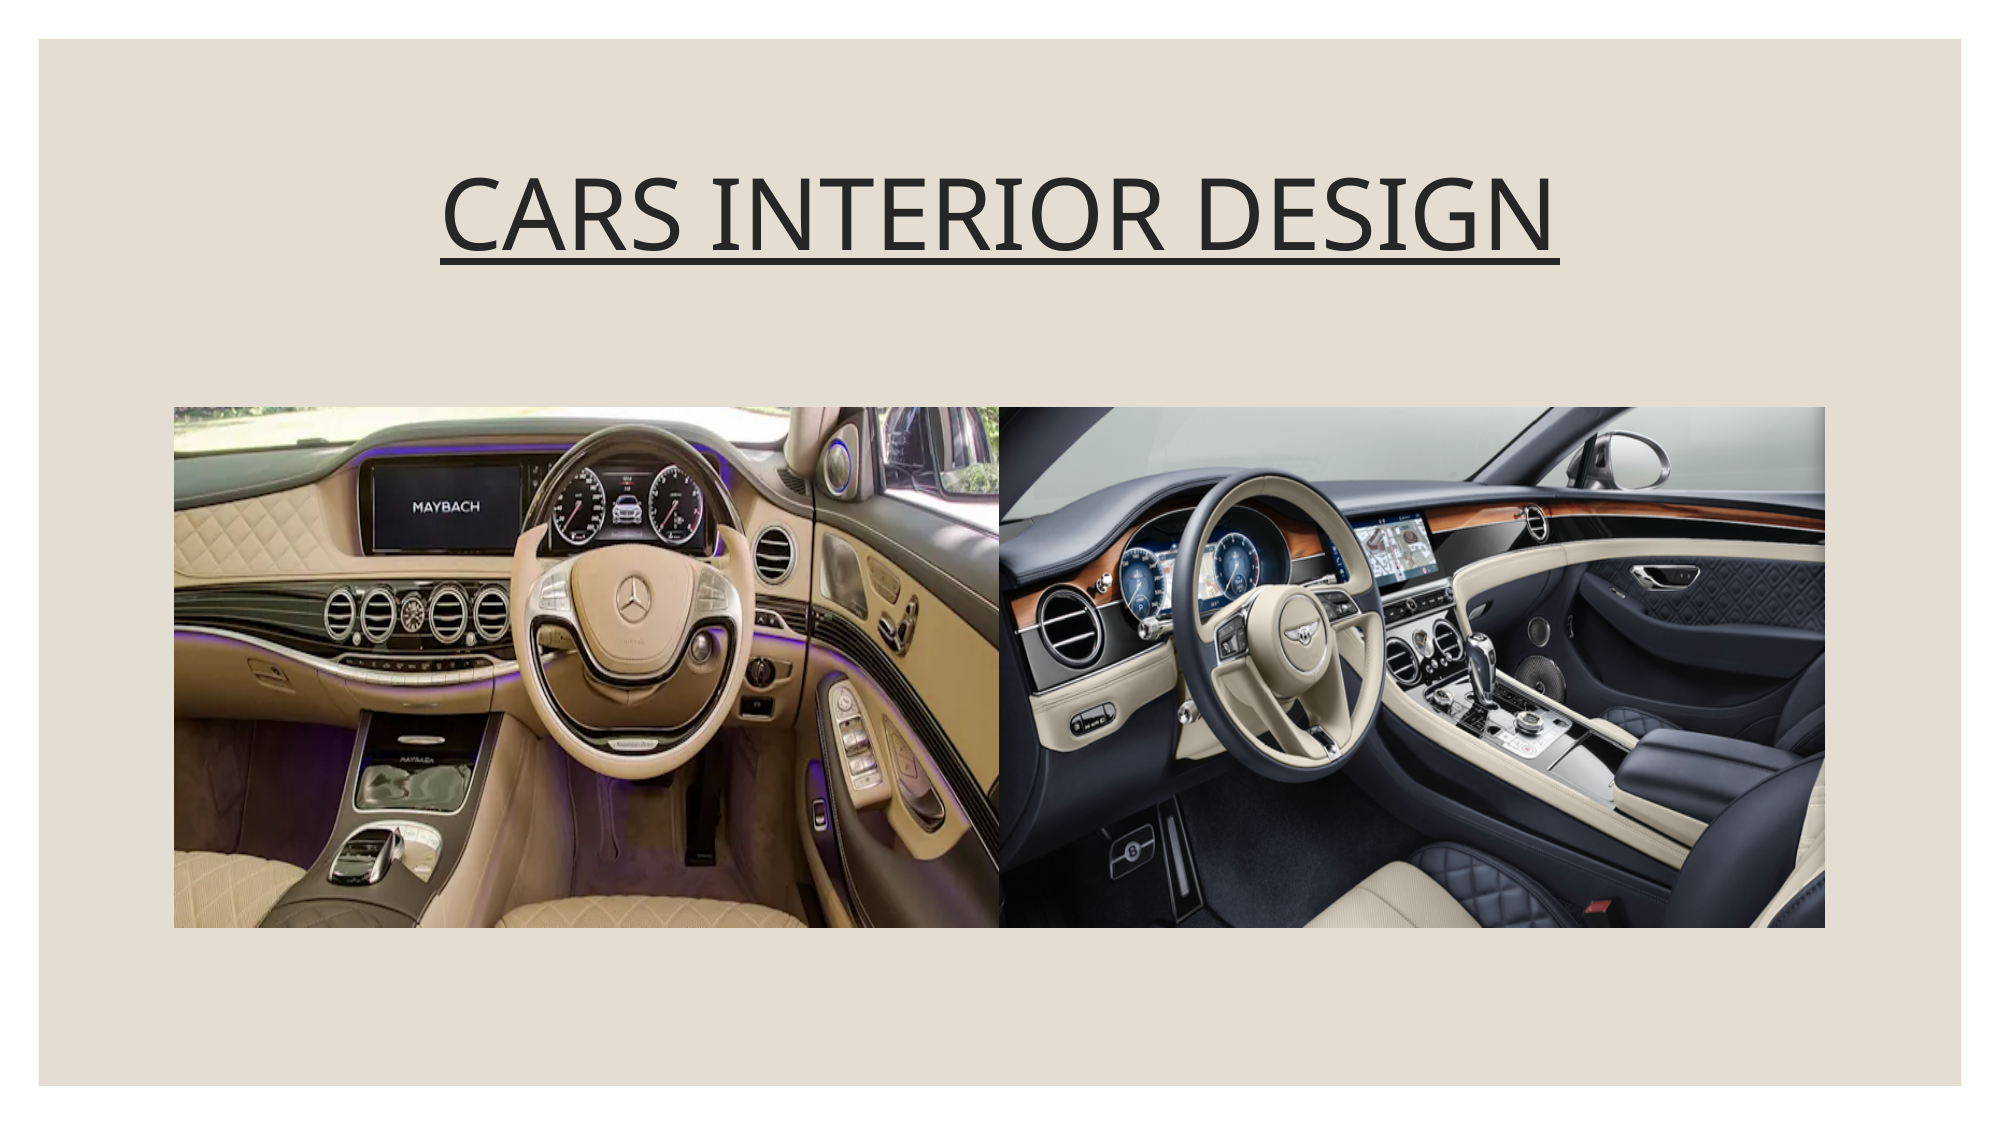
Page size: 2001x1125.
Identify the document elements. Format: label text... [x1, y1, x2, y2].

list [174, 407, 995, 928]
title CARS INTERIOR DESIGN [174, 105, 1825, 331]
picture [999, 407, 1825, 928]
